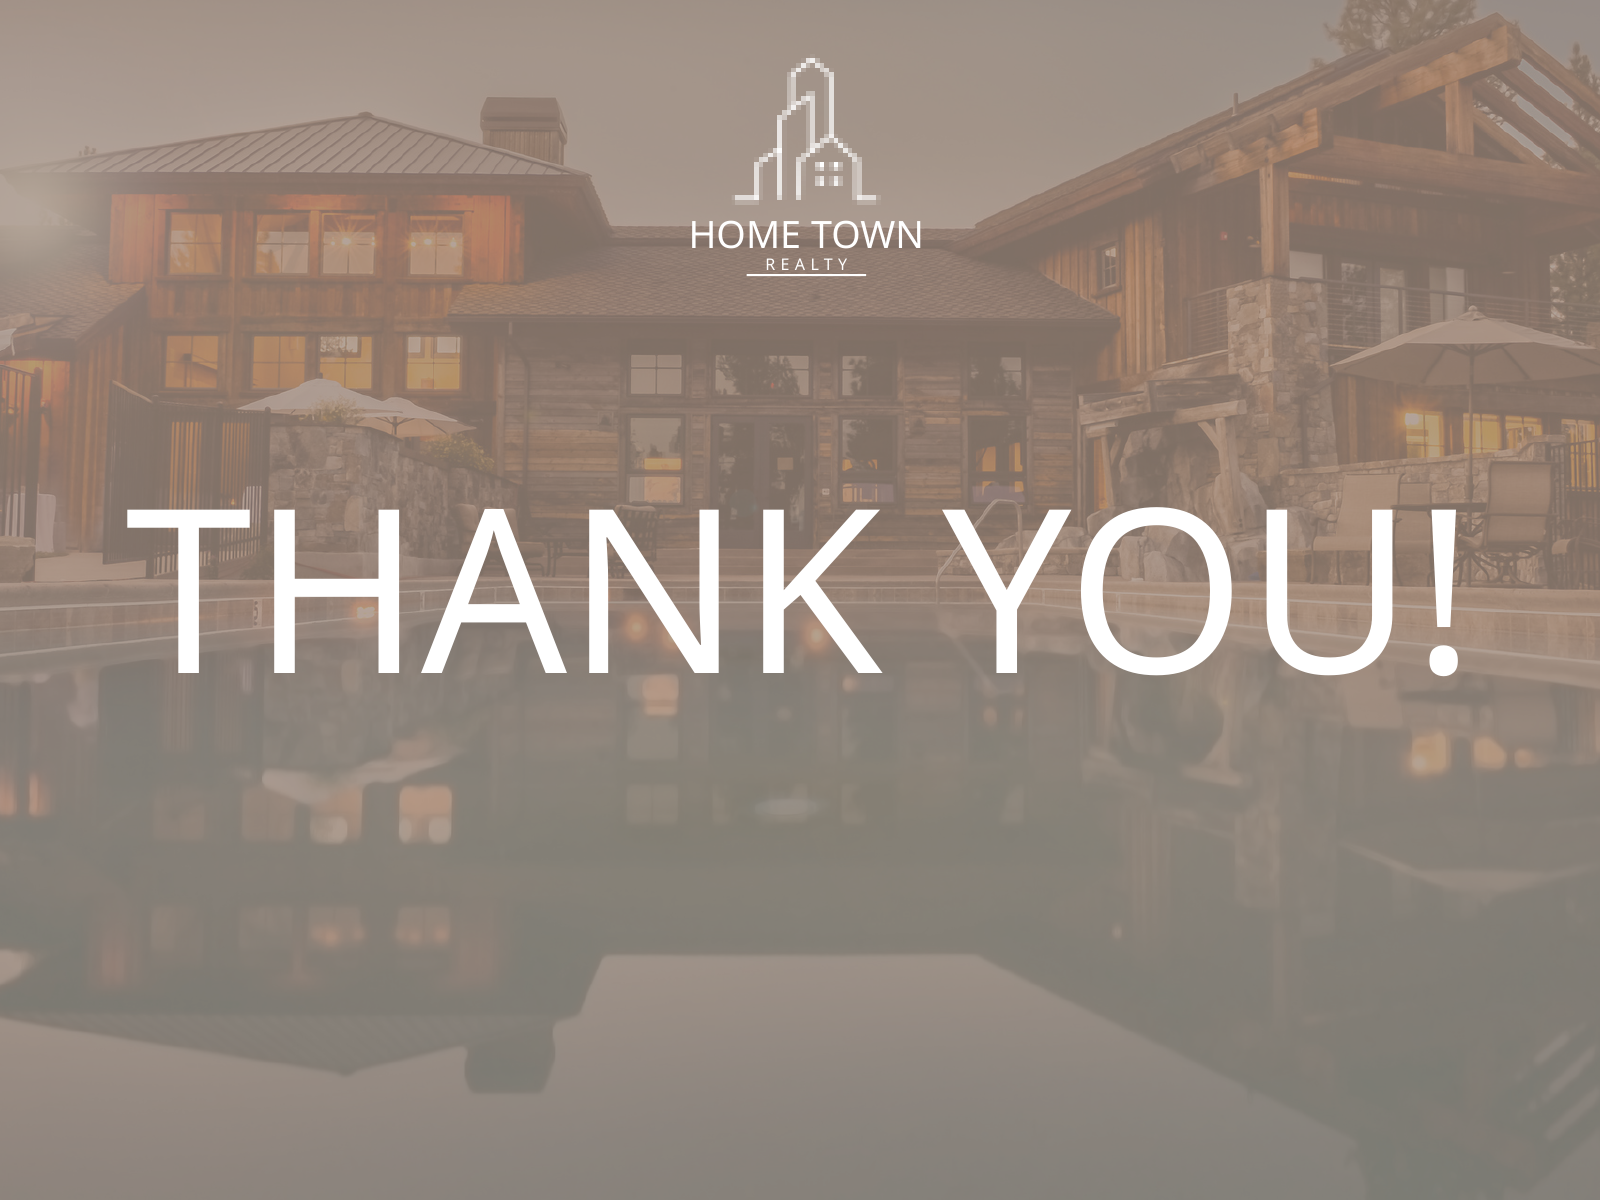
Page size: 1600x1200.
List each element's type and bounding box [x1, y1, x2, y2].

text_box [656, 54, 956, 277]
text_box [0, 0, 1600, 1200]
